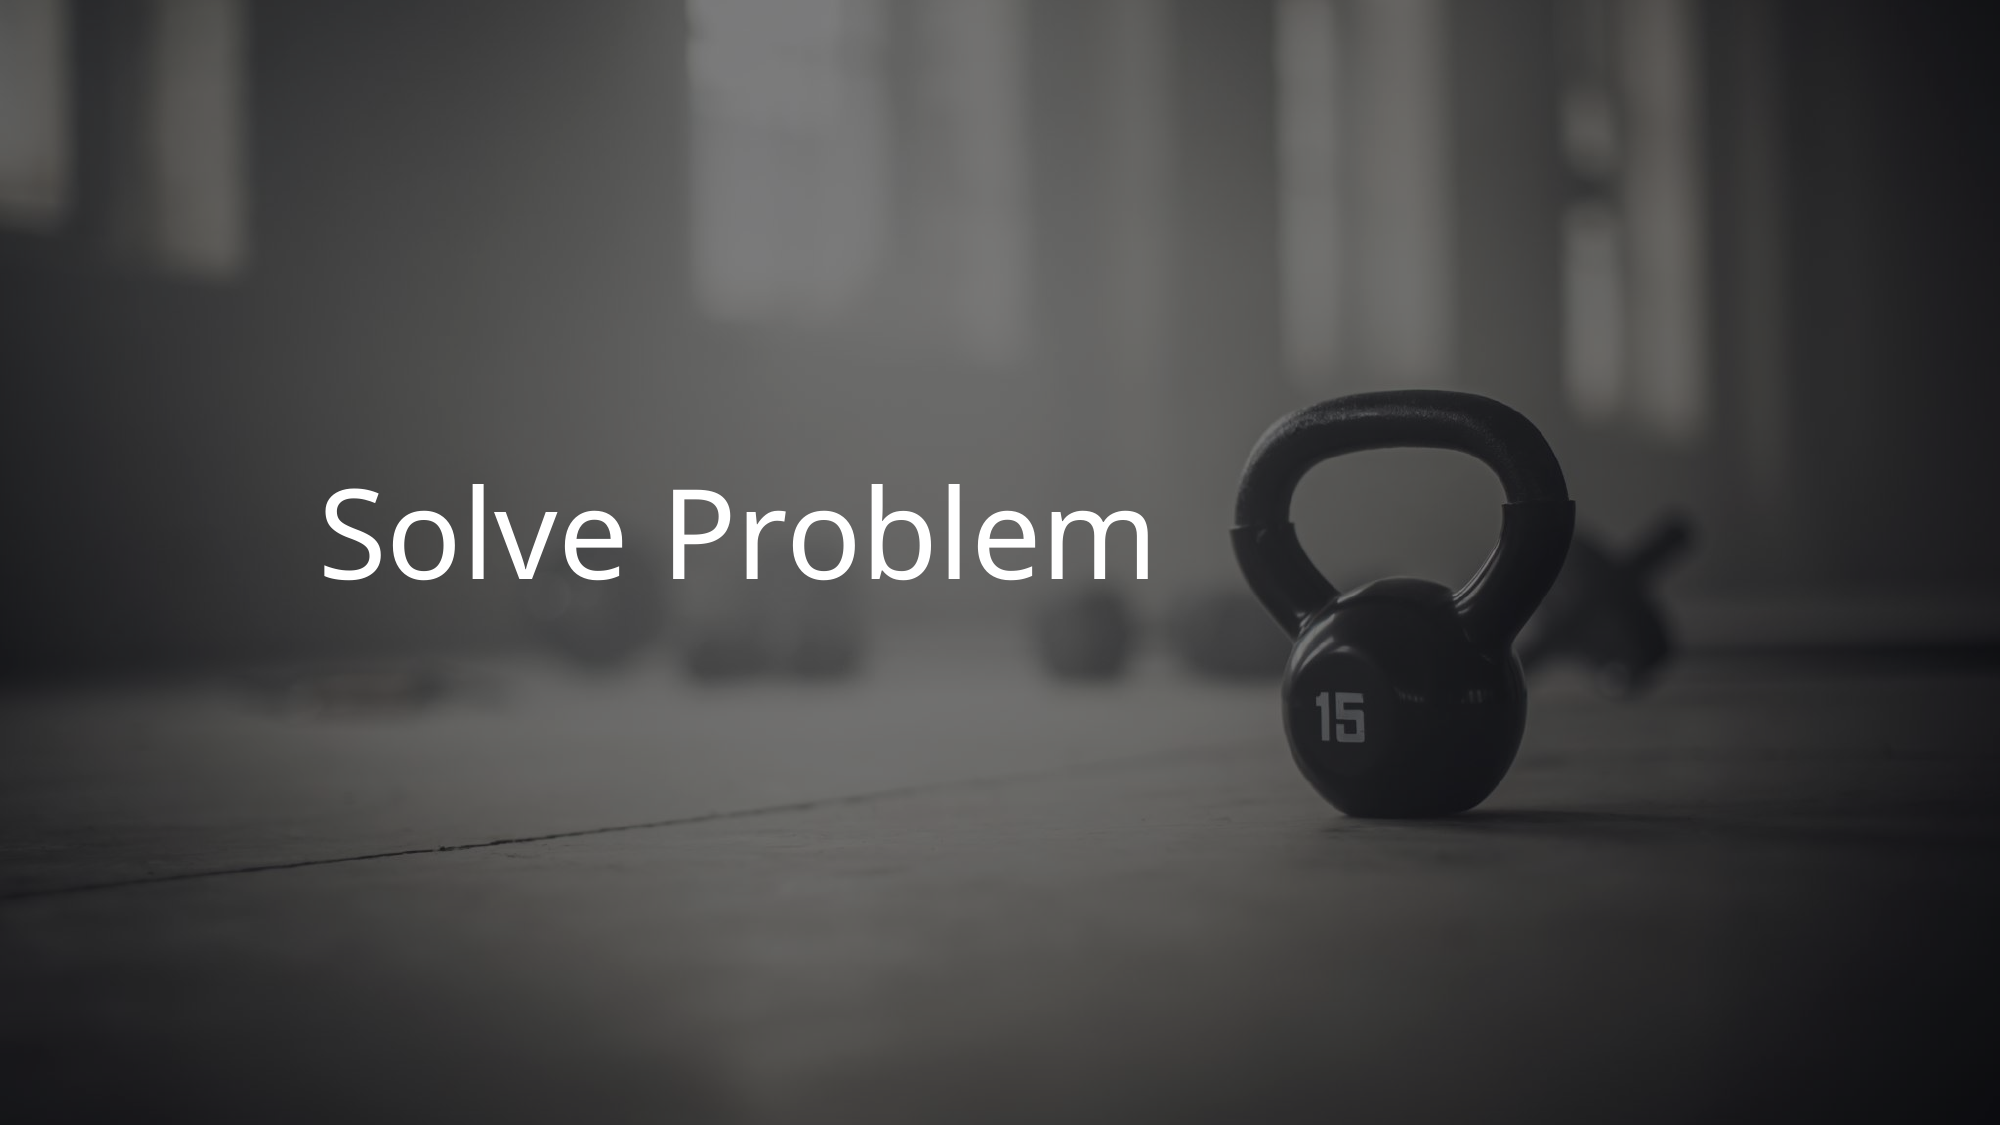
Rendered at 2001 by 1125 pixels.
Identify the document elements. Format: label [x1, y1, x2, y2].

list [0, 0, 2000, 1125]
